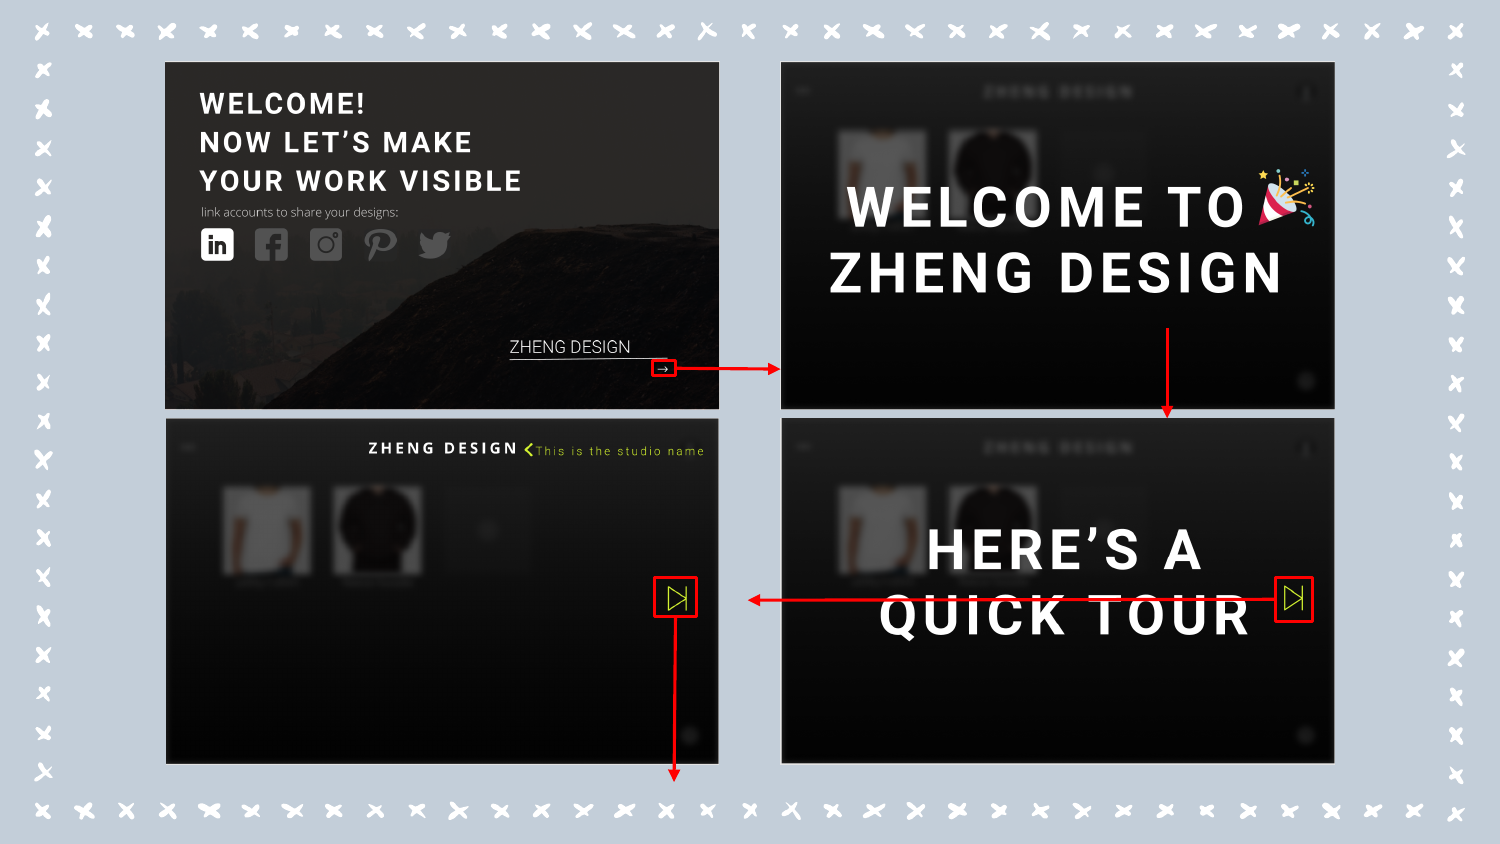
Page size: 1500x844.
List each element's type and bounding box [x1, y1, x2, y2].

picture [780, 417, 1335, 766]
picture [165, 417, 719, 766]
picture [164, 61, 720, 410]
picture [780, 61, 1335, 410]
